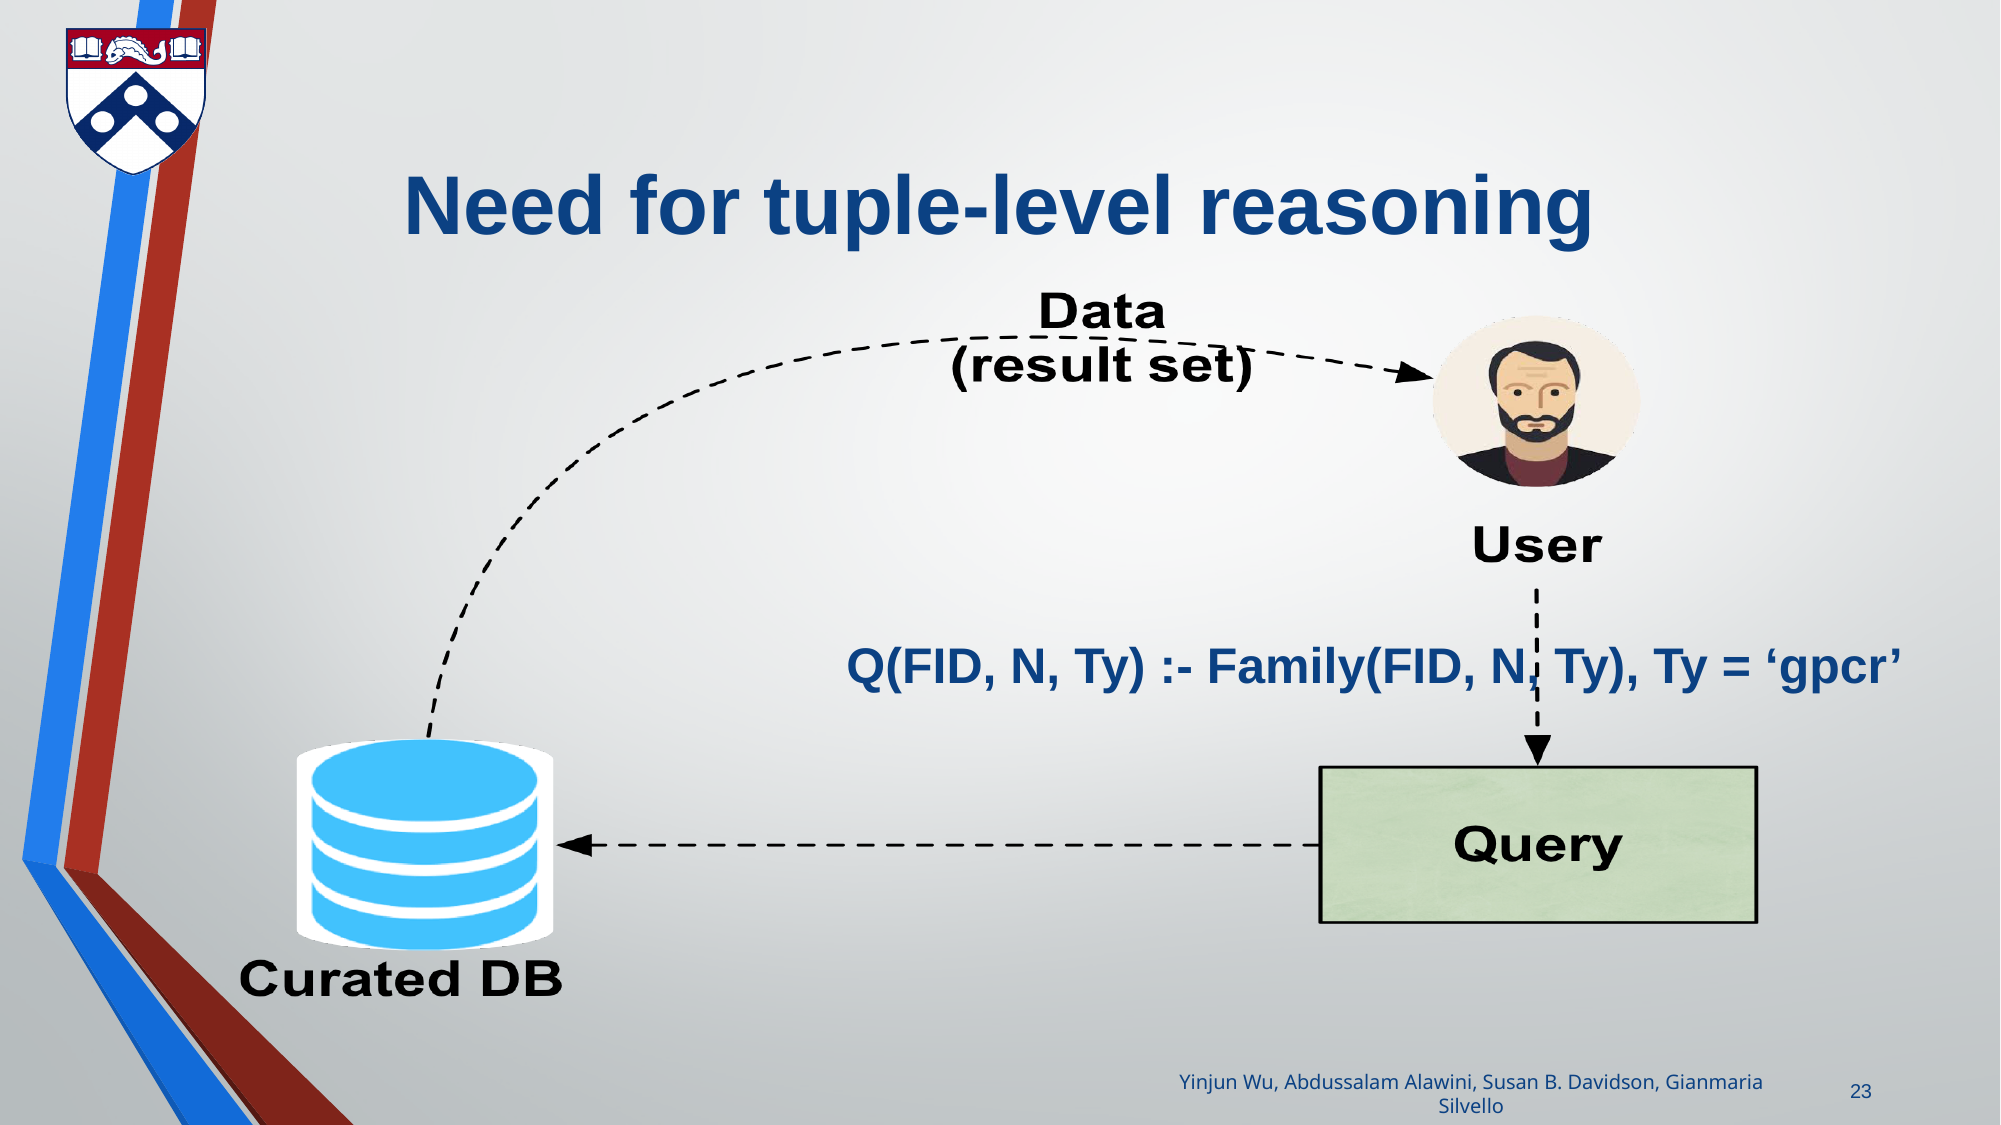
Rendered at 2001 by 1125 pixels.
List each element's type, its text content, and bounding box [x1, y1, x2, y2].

picture [63, 25, 208, 178]
slide_number 23 [1796, 1060, 1887, 1121]
picture [182, 267, 1759, 1024]
title Need for tuple-level reasoning [99, 113, 1900, 289]
text_box Q(FID, N, Ty) :- Family(FID, N, Ty), Ty = ‘gpcr’ [1759, 625, 1962, 701]
